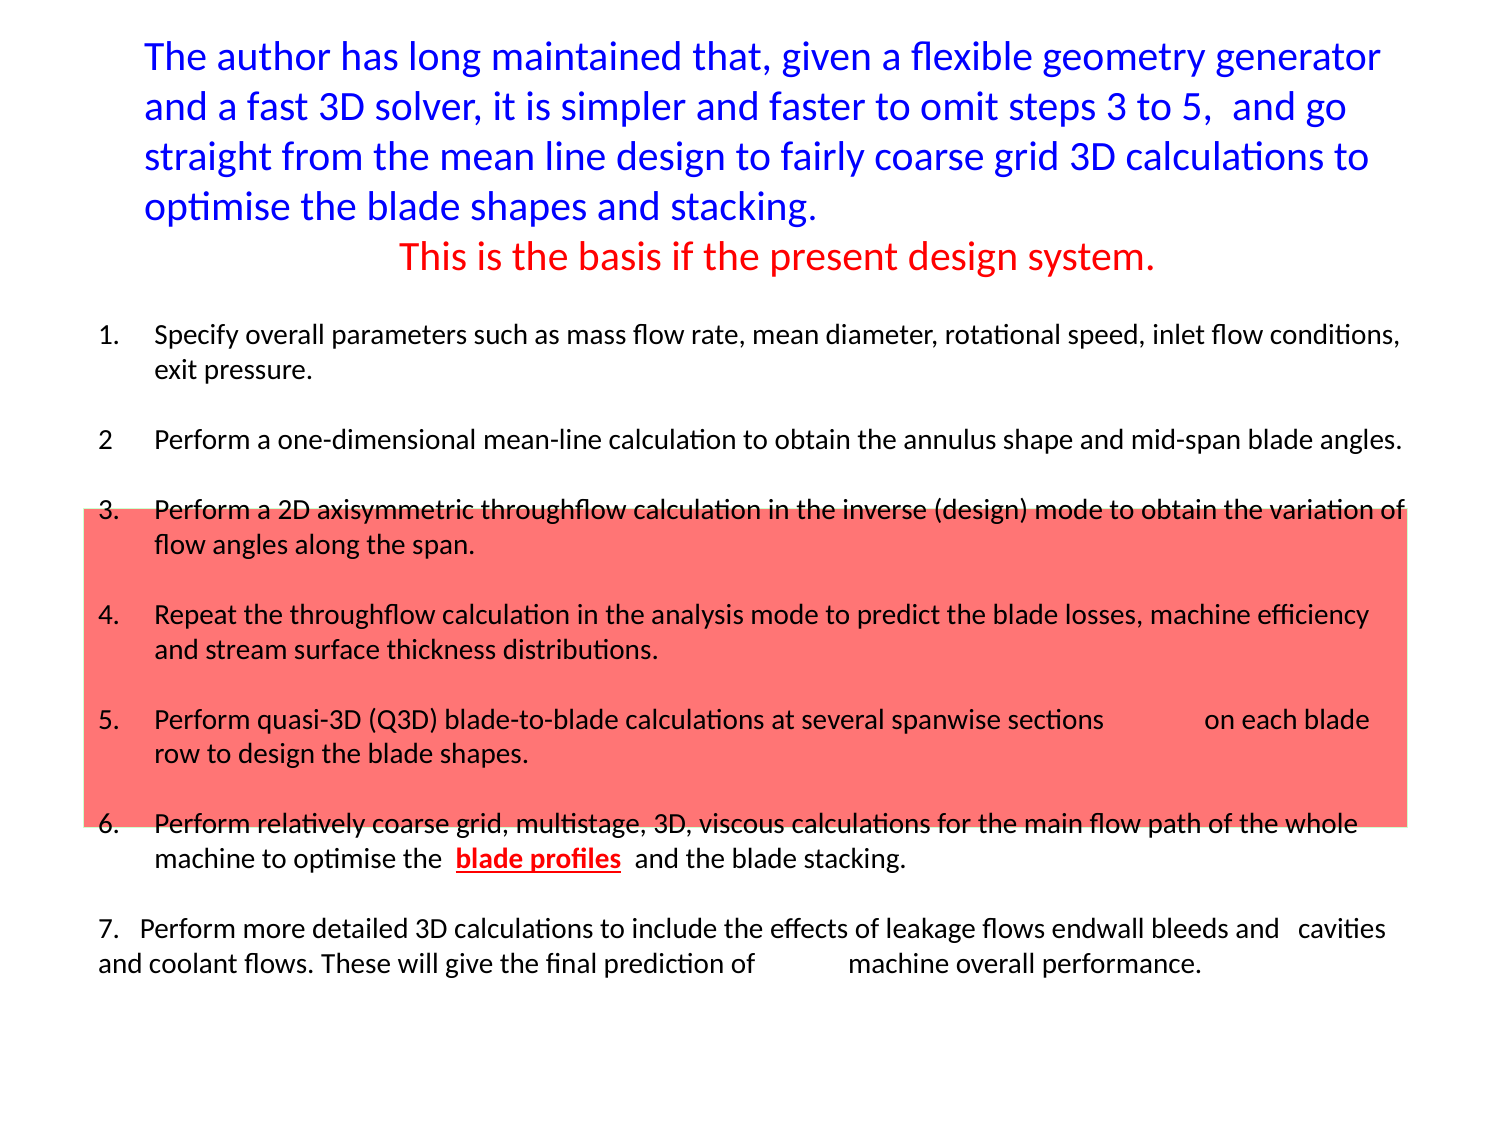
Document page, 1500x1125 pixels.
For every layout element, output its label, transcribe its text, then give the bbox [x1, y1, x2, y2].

text_box The author has long maintained that, given a flexible geometry generator and a fast 3D solver, it is simpler and faster to omit steps 3 to 5, and go straight from the mean line design to fairly coarse grid 3D calculations to optimise the blade shapes and stacking. This is the basis if the present design system. [129, 21, 1426, 287]
text_box Specify overall parameters such as mass flow rate, mean diameter, rotational speed, inlet flow conditions, exit pressure. Perform a one-dimensional mean-line calculation to obtain the annulus shape and mid-span blade angles. Perform a 2D axisymmetric throughflow calculation in the inverse (design) mode to obtain the variation of flow angles along the span. Repeat the throughflow calculation in the analysis mode to predict the blade losses, machine efficiency and stream surface thickness distributions. Perform quasi-3D (Q3D) blade-to-blade calculations at several spanwise sections on each blade row to design the blade shapes. Perform relatively coarse grid, multistage, 3D, viscous calculations for the main flow path of the whole machine to optimise the blade profiles and the blade stacking. 7. Perform more detailed 3D calculations to include the effects of leakage flows endwall bleeds and cavities and coolant flows. These will give the final prediction of machine overall performance. [83, 307, 1426, 987]
